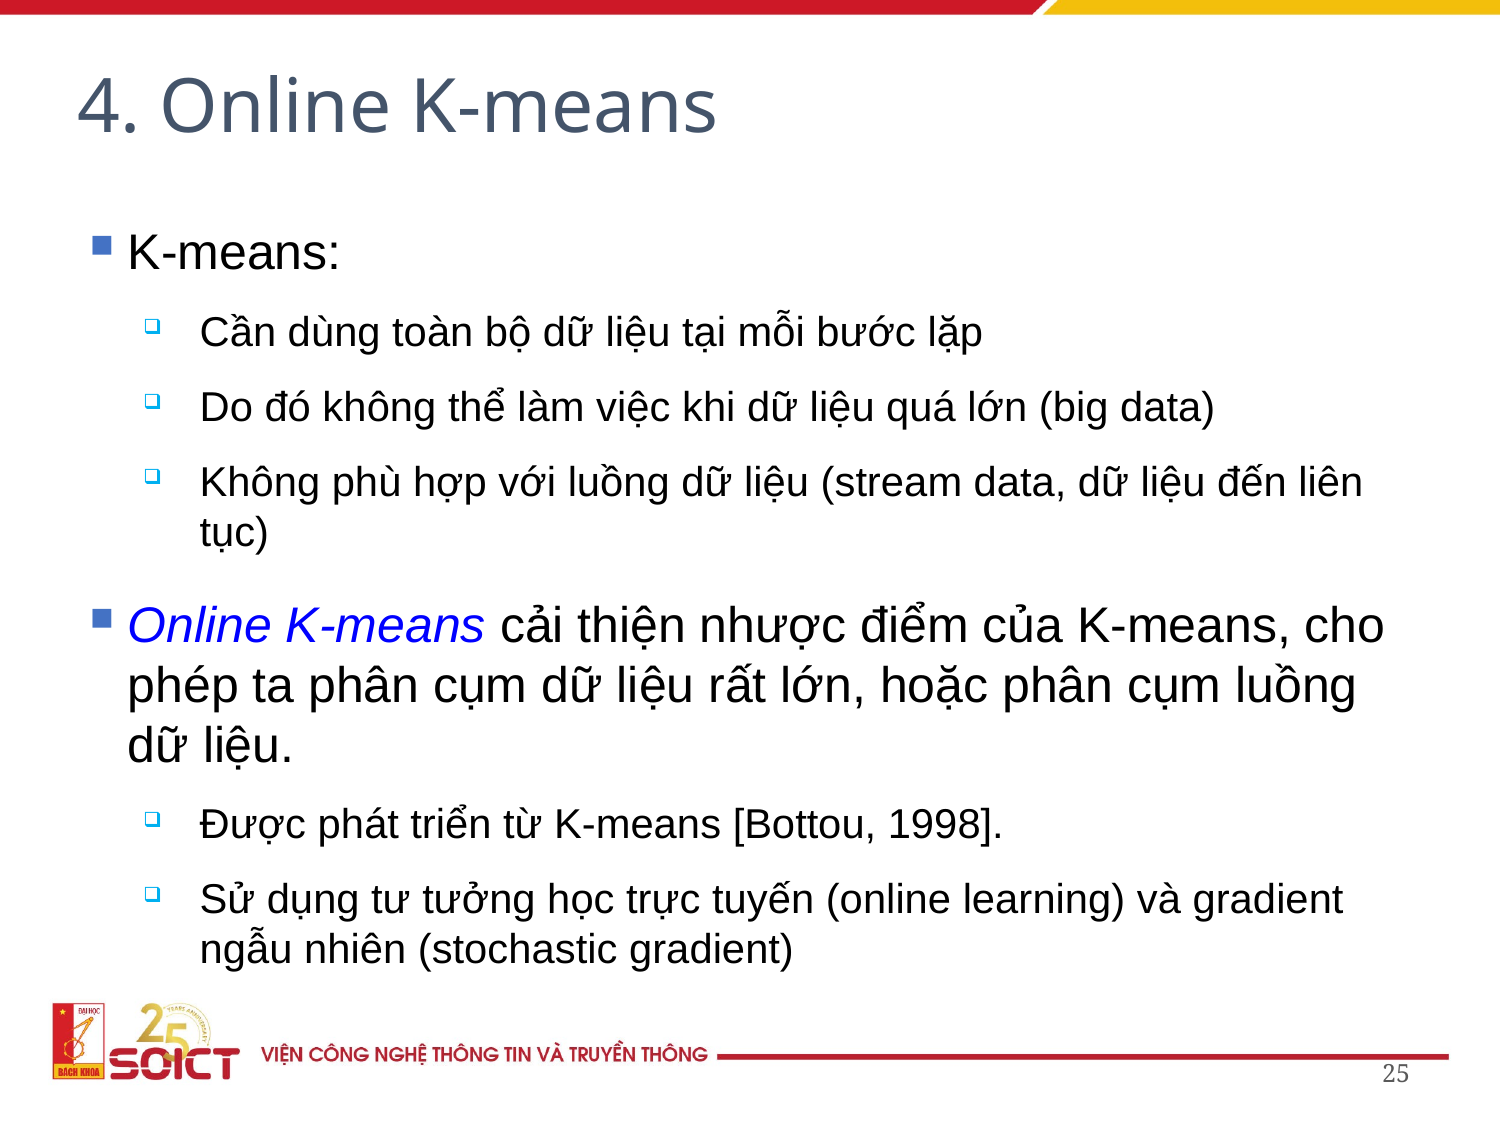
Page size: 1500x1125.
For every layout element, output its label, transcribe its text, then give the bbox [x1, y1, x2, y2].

text_box 4. Online K-means [62, 50, 1438, 175]
slide_number 25 [1074, 1024, 1425, 1100]
picture [0, 0, 1500, 1125]
text_box K-means: Cần dùng toàn bộ dữ liệu tại mỗi bước lặp Do đó không thể làm việc khi dữ liệu quá lớn (big data) Không phù hợp với luồng dữ liệu (stream data, dữ liệu đến liên tục) Online K-means cải thiện nhược điểm của K-means, cho phép ta phân cụm dữ liệu rất lớn, hoặc phân cụm luồng dữ liệu. Được phát triển từ K-means [Bottou, 1998]. Sử dụng tư tưởng học trực tuyến (online learning) và gradient ngẫu nhiên (stochastic gradient) [74, 212, 1438, 1006]
